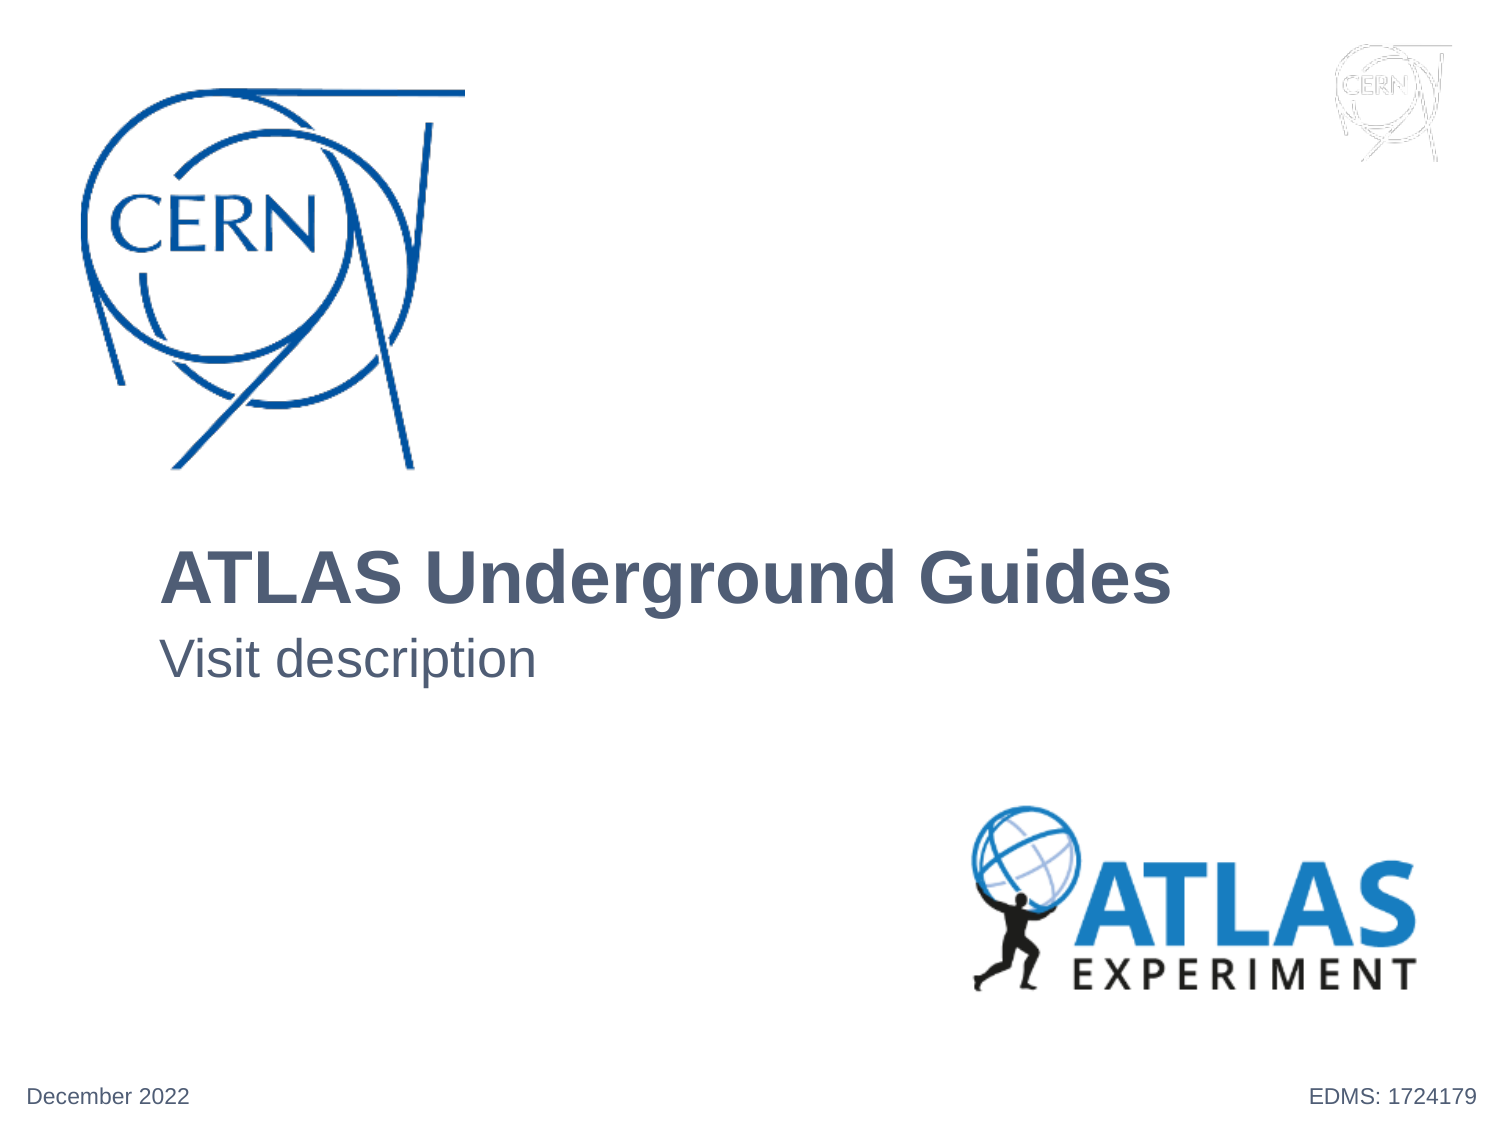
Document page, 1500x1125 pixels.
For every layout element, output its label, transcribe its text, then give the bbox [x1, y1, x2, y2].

picture [915, 751, 1478, 1048]
picture [1334, 43, 1453, 162]
text_box EDMS: 1724179 [1196, 1074, 1492, 1117]
picture [80, 87, 465, 472]
list ATLAS Underground Guides [159, 521, 1424, 628]
text_box December 2022 [11, 1074, 307, 1117]
list Visit description [159, 615, 1312, 697]
